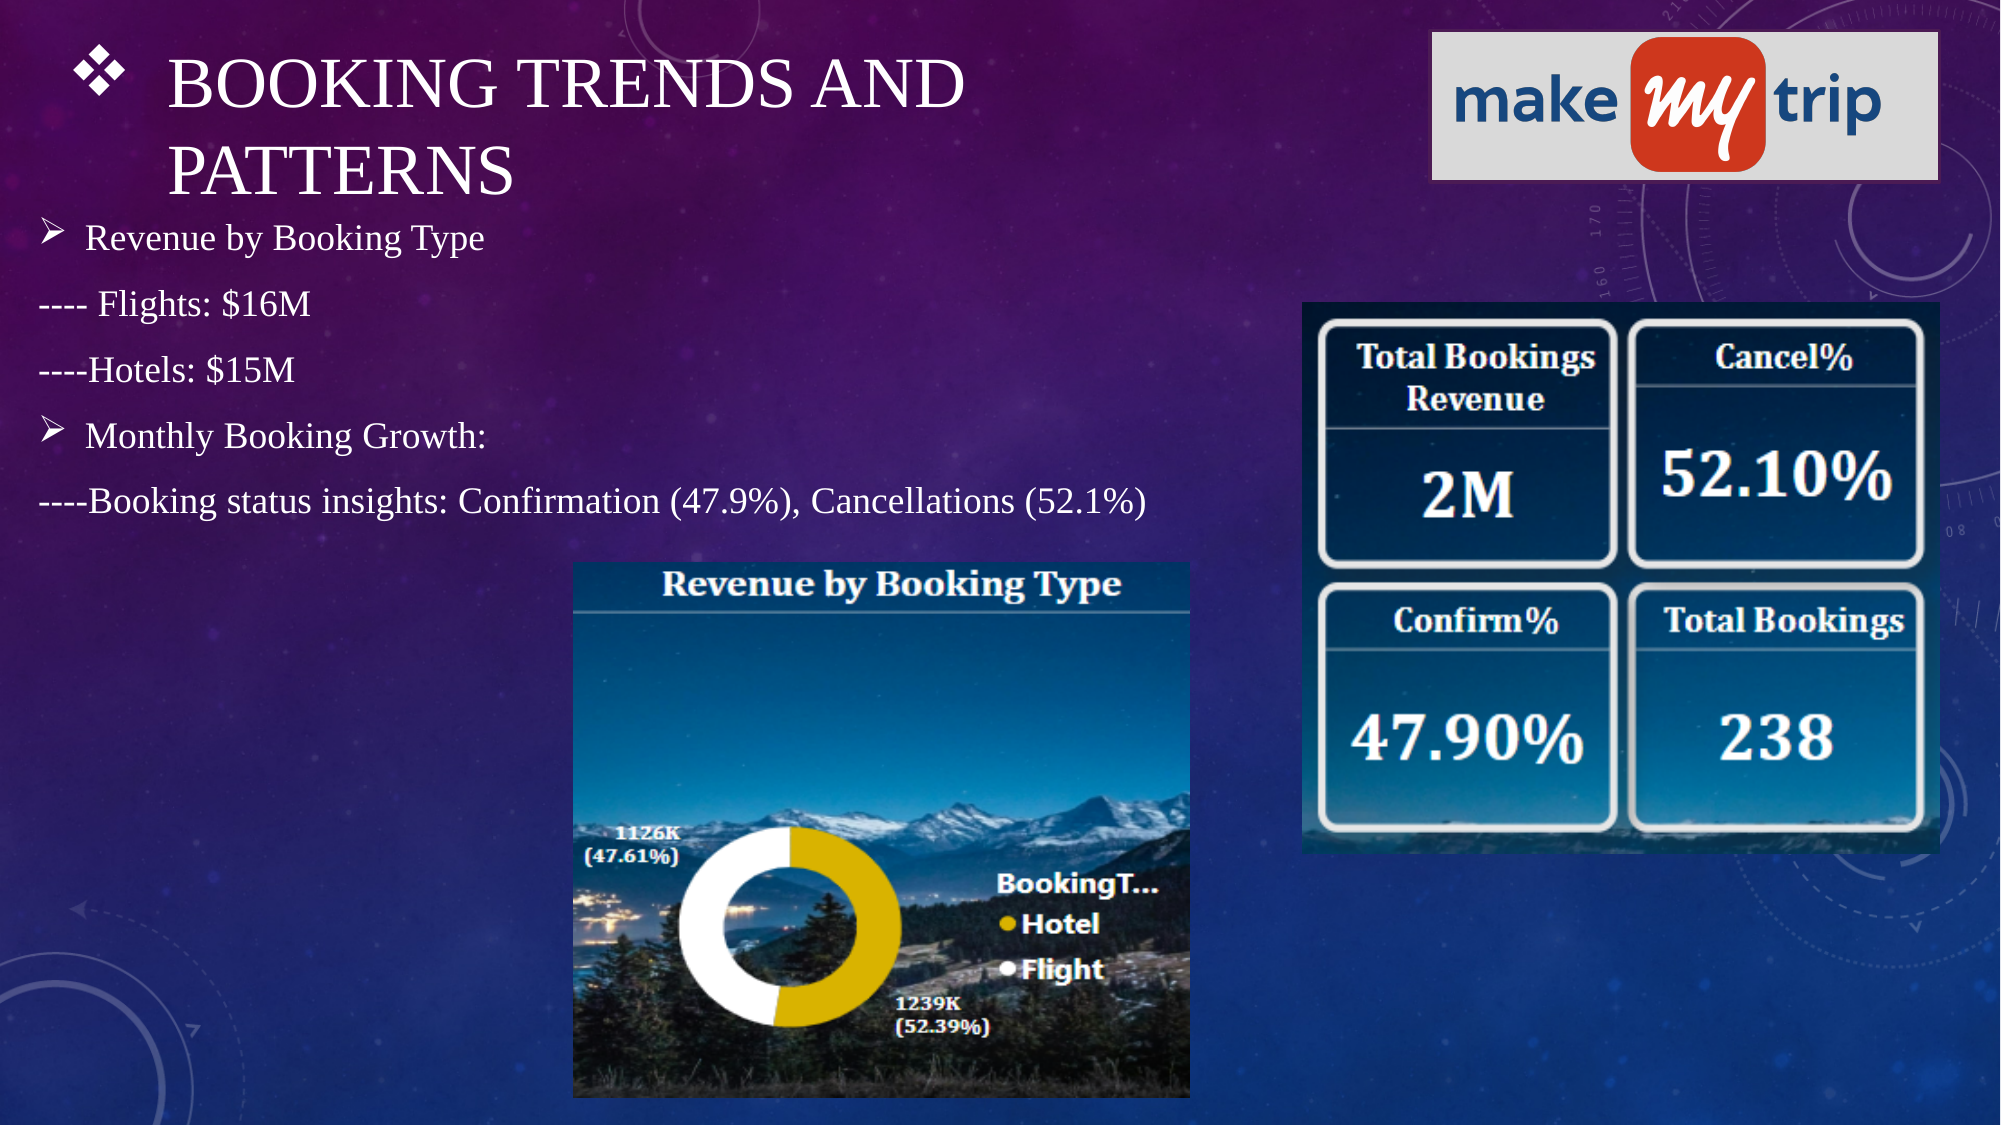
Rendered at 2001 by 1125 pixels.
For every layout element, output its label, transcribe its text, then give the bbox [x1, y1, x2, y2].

text_box [1428, 29, 1941, 184]
list Revenue by Booking Type ---- Flights: $16M ----Hotels: $15M Monthly Booking Growth: ----Booking status insights: Confirmation (47.9%), Cancellations (52.1%) [23, 85, 1685, 716]
title Booking Trends and Patterns [52, 27, 1319, 85]
picture [0, 0, 2001, 1125]
